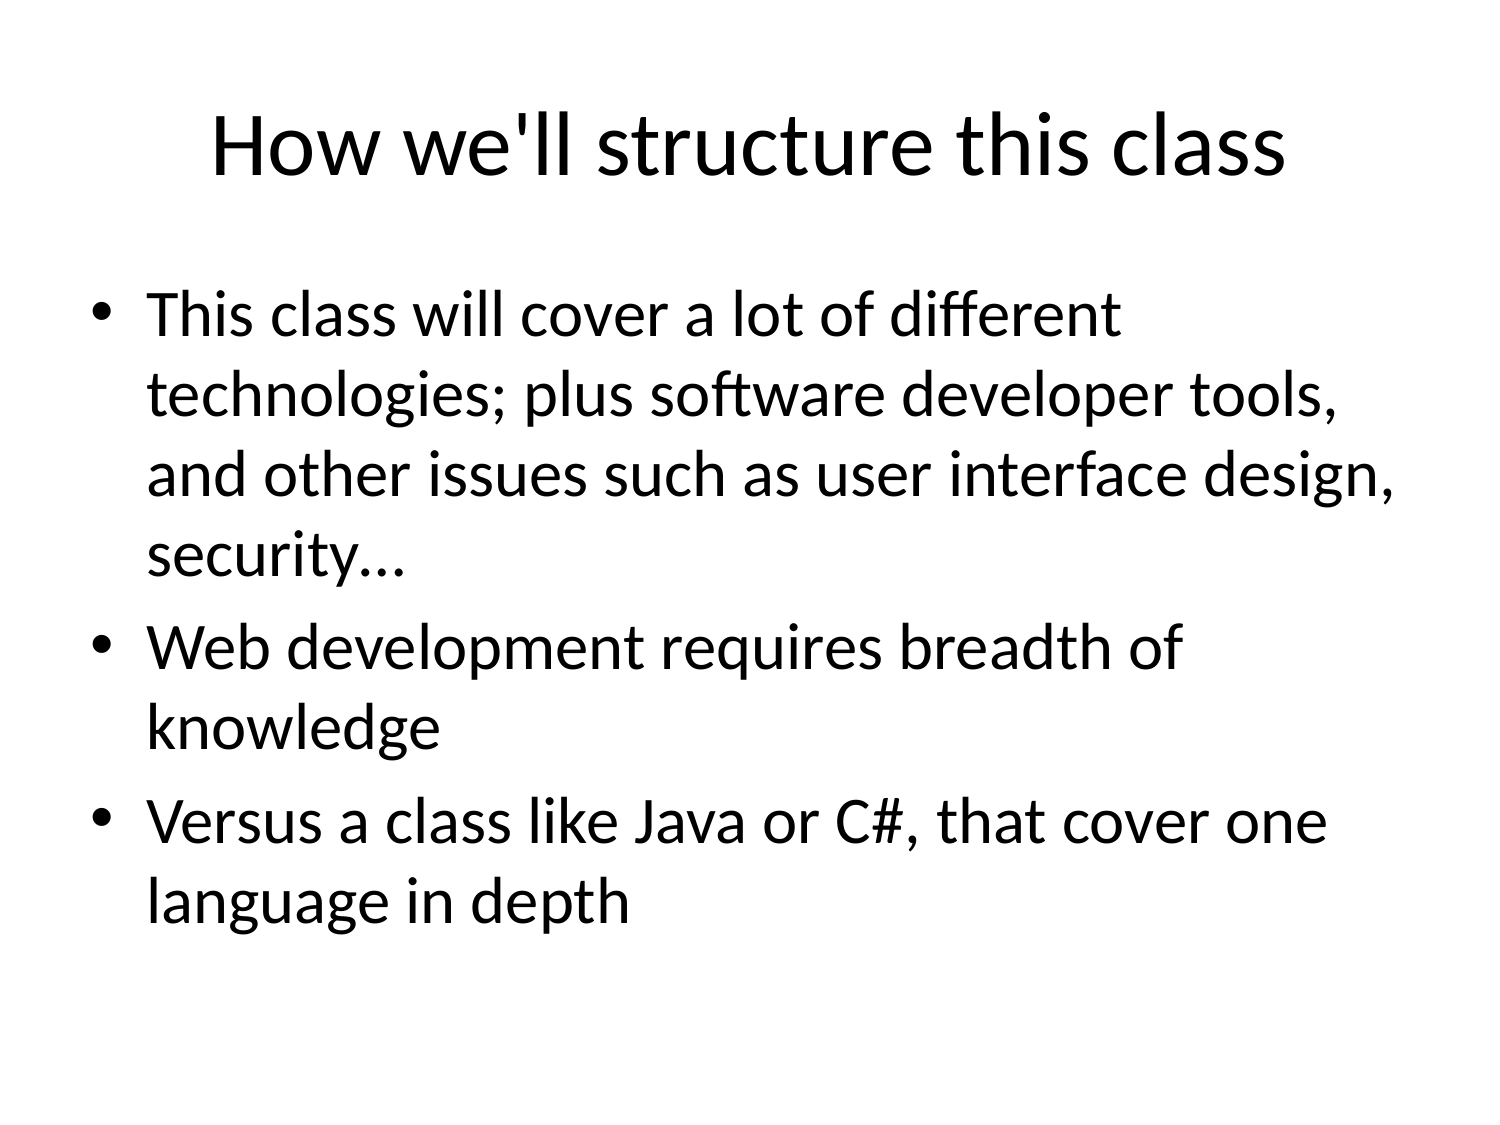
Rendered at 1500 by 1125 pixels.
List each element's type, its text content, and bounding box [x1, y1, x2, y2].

title How we'll structure this class [75, 45, 1425, 233]
list This class will cover a lot of different technologies; plus software developer tools, and other issues such as user interface design, security… Web development requires breadth of knowledge Versus a class like Java or C#, that cover one language in depth [75, 262, 1425, 1005]
